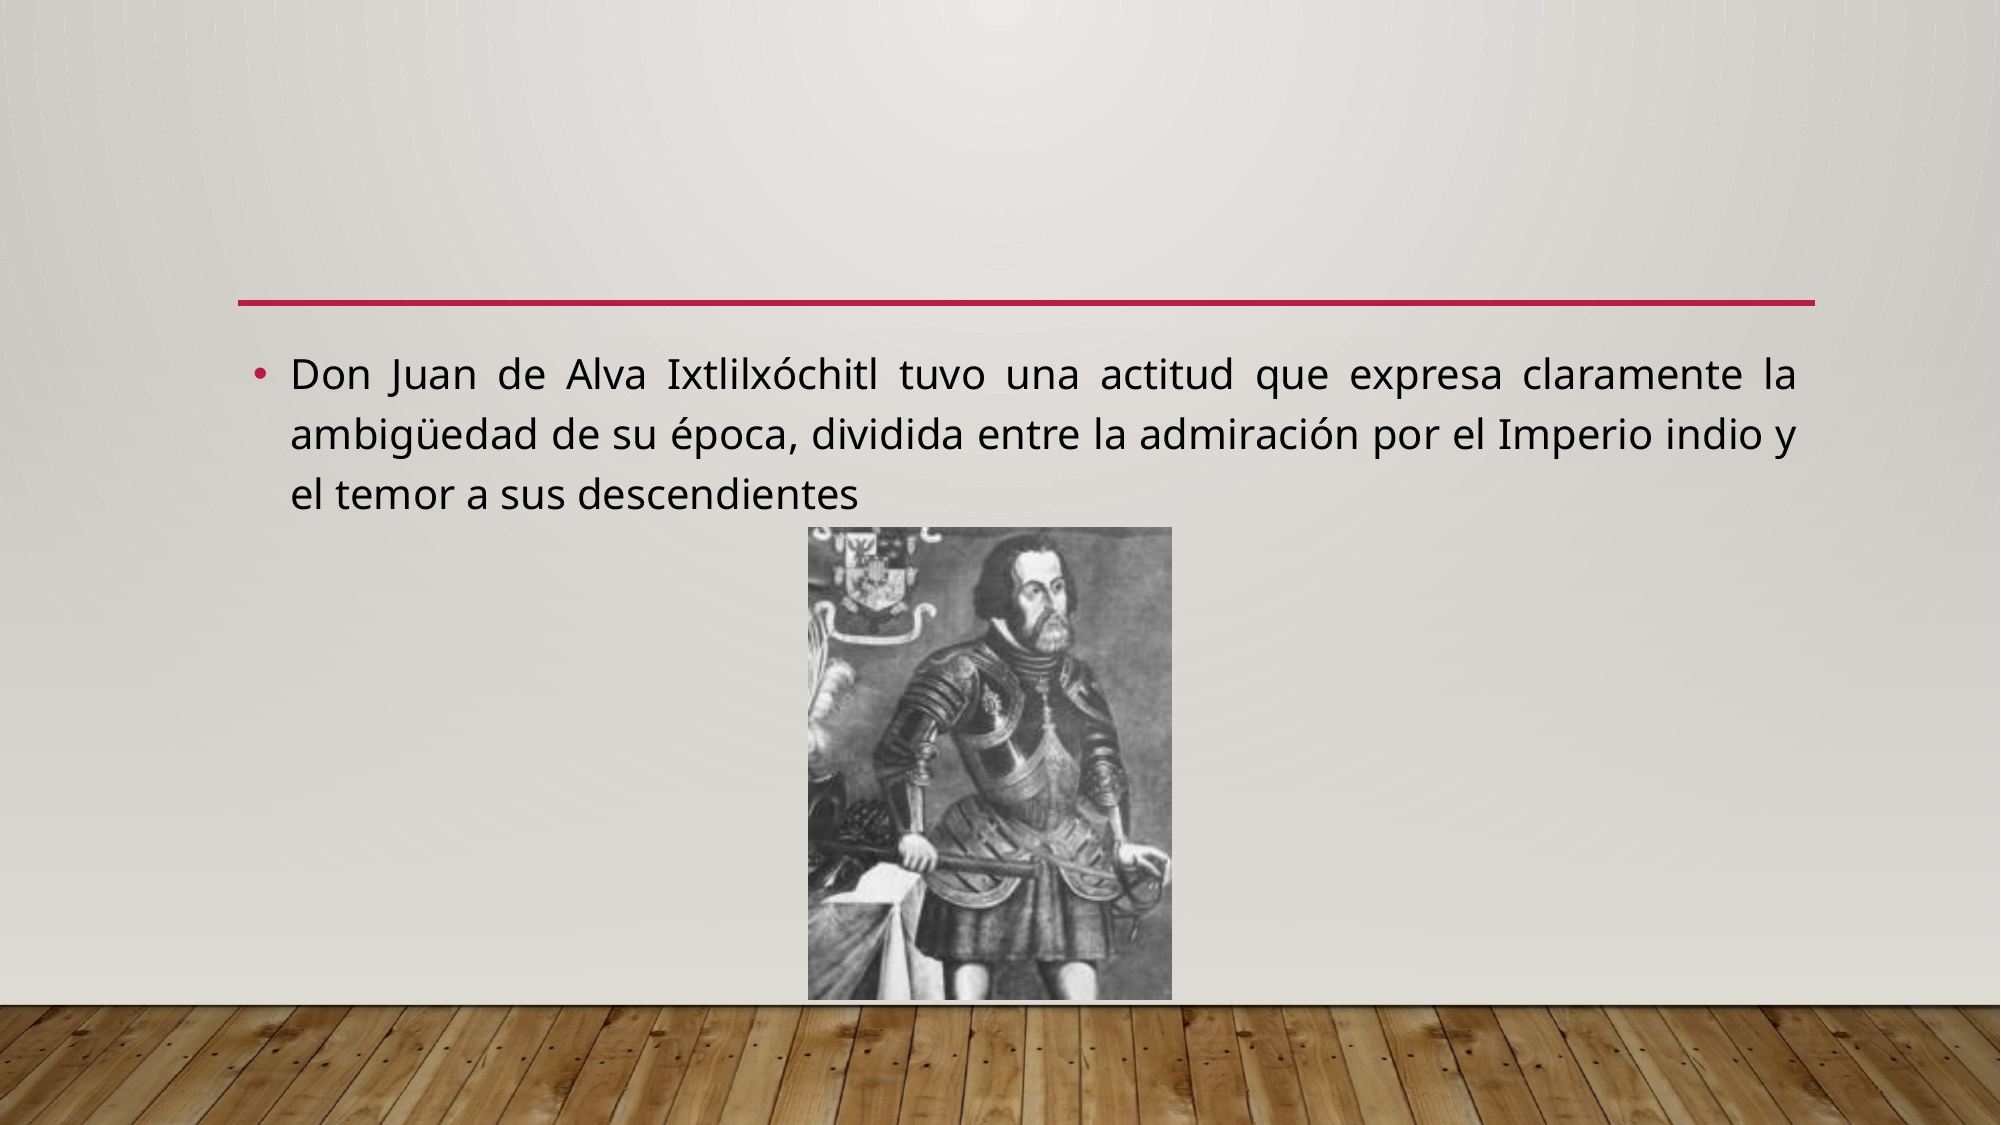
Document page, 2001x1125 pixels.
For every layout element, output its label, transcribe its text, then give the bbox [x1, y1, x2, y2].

list Don Juan de Alva Ixtlilxóchitl tuvo una actitud que expresa claramente la ambigüedad de su época, dividida entre la admiración por el Imperio indio y el temor a sus descendientes [238, 330, 1814, 897]
picture [807, 526, 1173, 1001]
picture [0, 1005, 2000, 1125]
